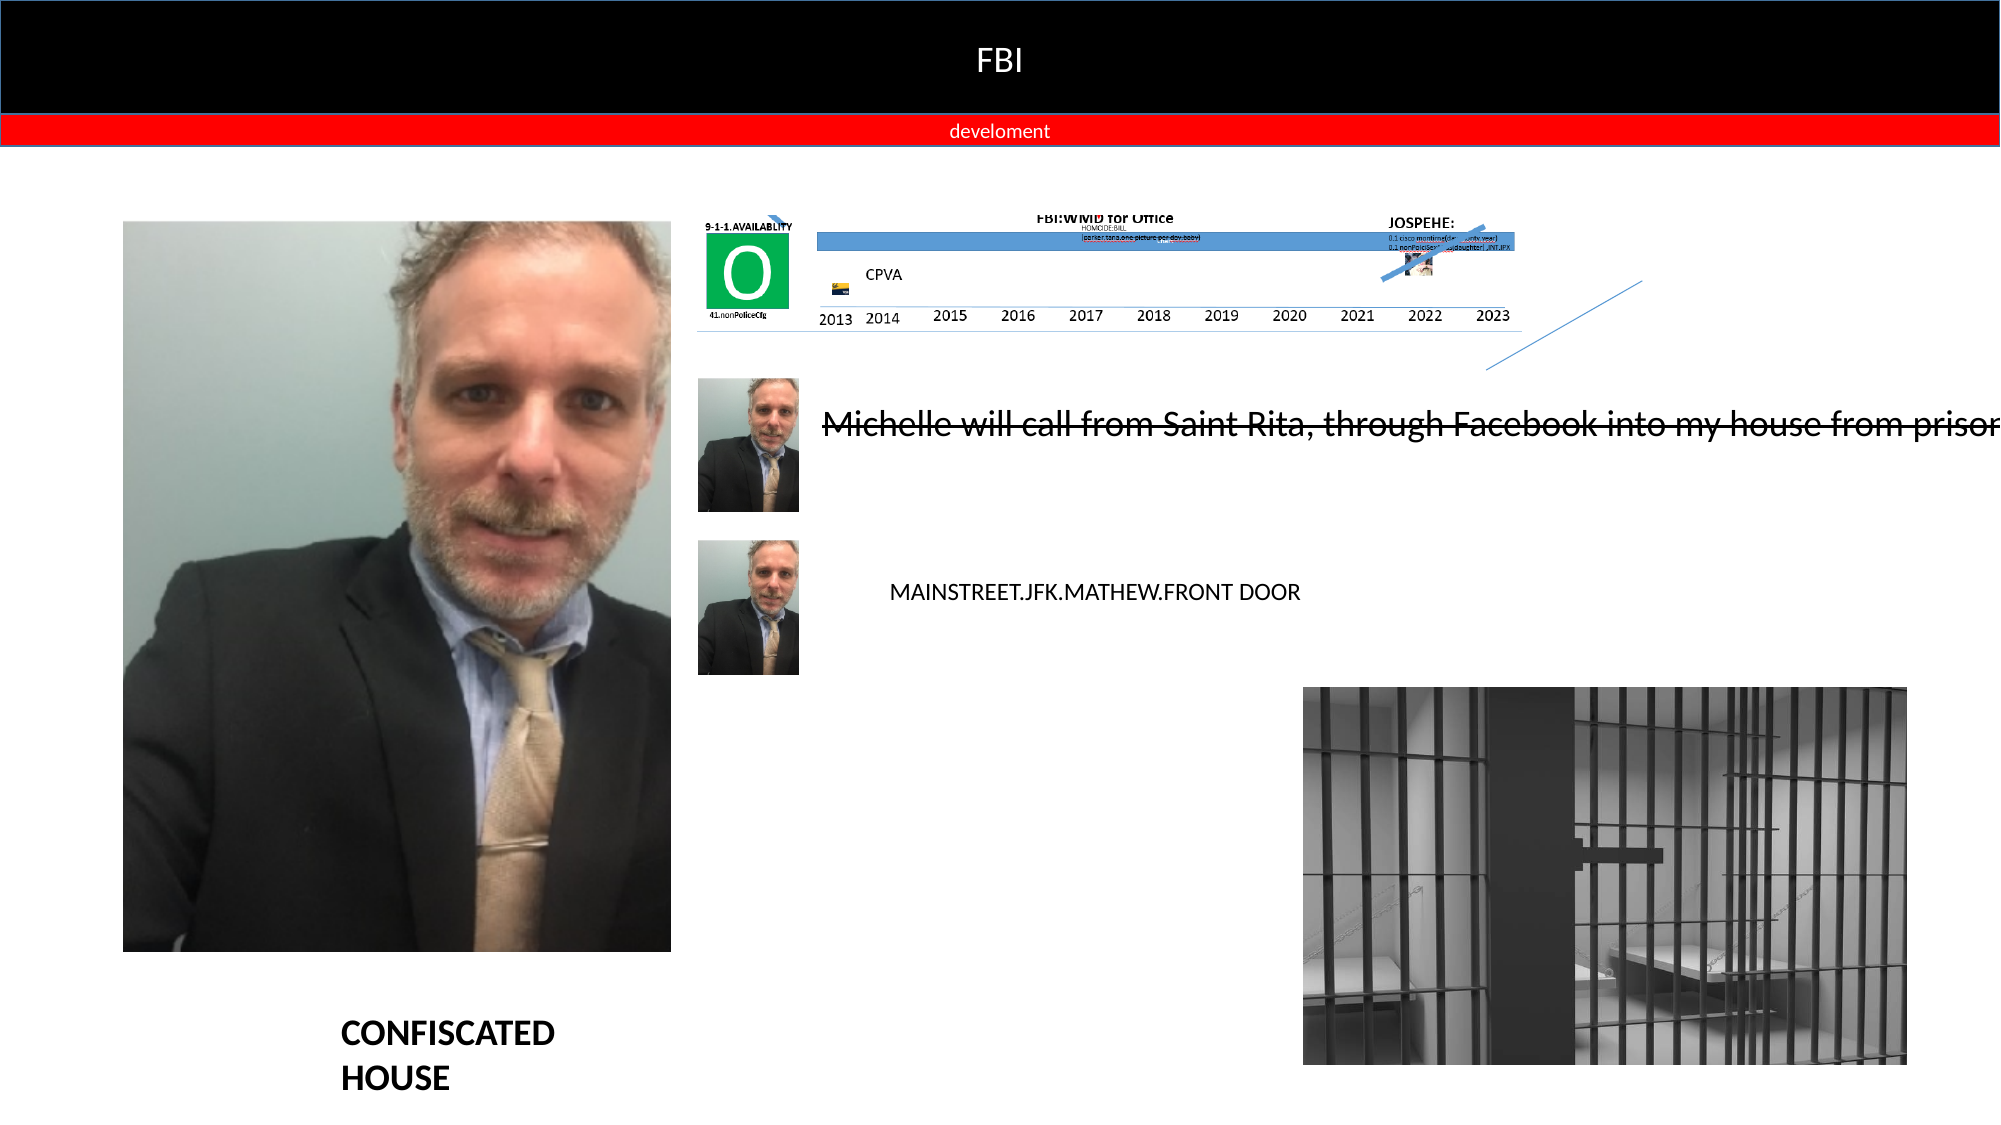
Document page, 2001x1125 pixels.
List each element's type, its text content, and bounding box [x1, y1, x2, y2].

text_box CONFISCATED HOUSE [326, 1000, 1327, 1106]
picture [698, 540, 799, 675]
picture [123, 220, 671, 952]
picture [1303, 687, 1907, 1065]
picture [697, 215, 1522, 334]
text_box develoment [0, 113, 2000, 147]
picture [698, 378, 799, 512]
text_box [1486, 280, 1643, 371]
text_box MAINSTREET.JFK.MATHEW.FRONT DOOR [874, 568, 1317, 613]
text_box Michelle will call from Saint Rita, through Facebook into my house from prison [807, 392, 2000, 452]
text_box FBI [0, 0, 2000, 113]
